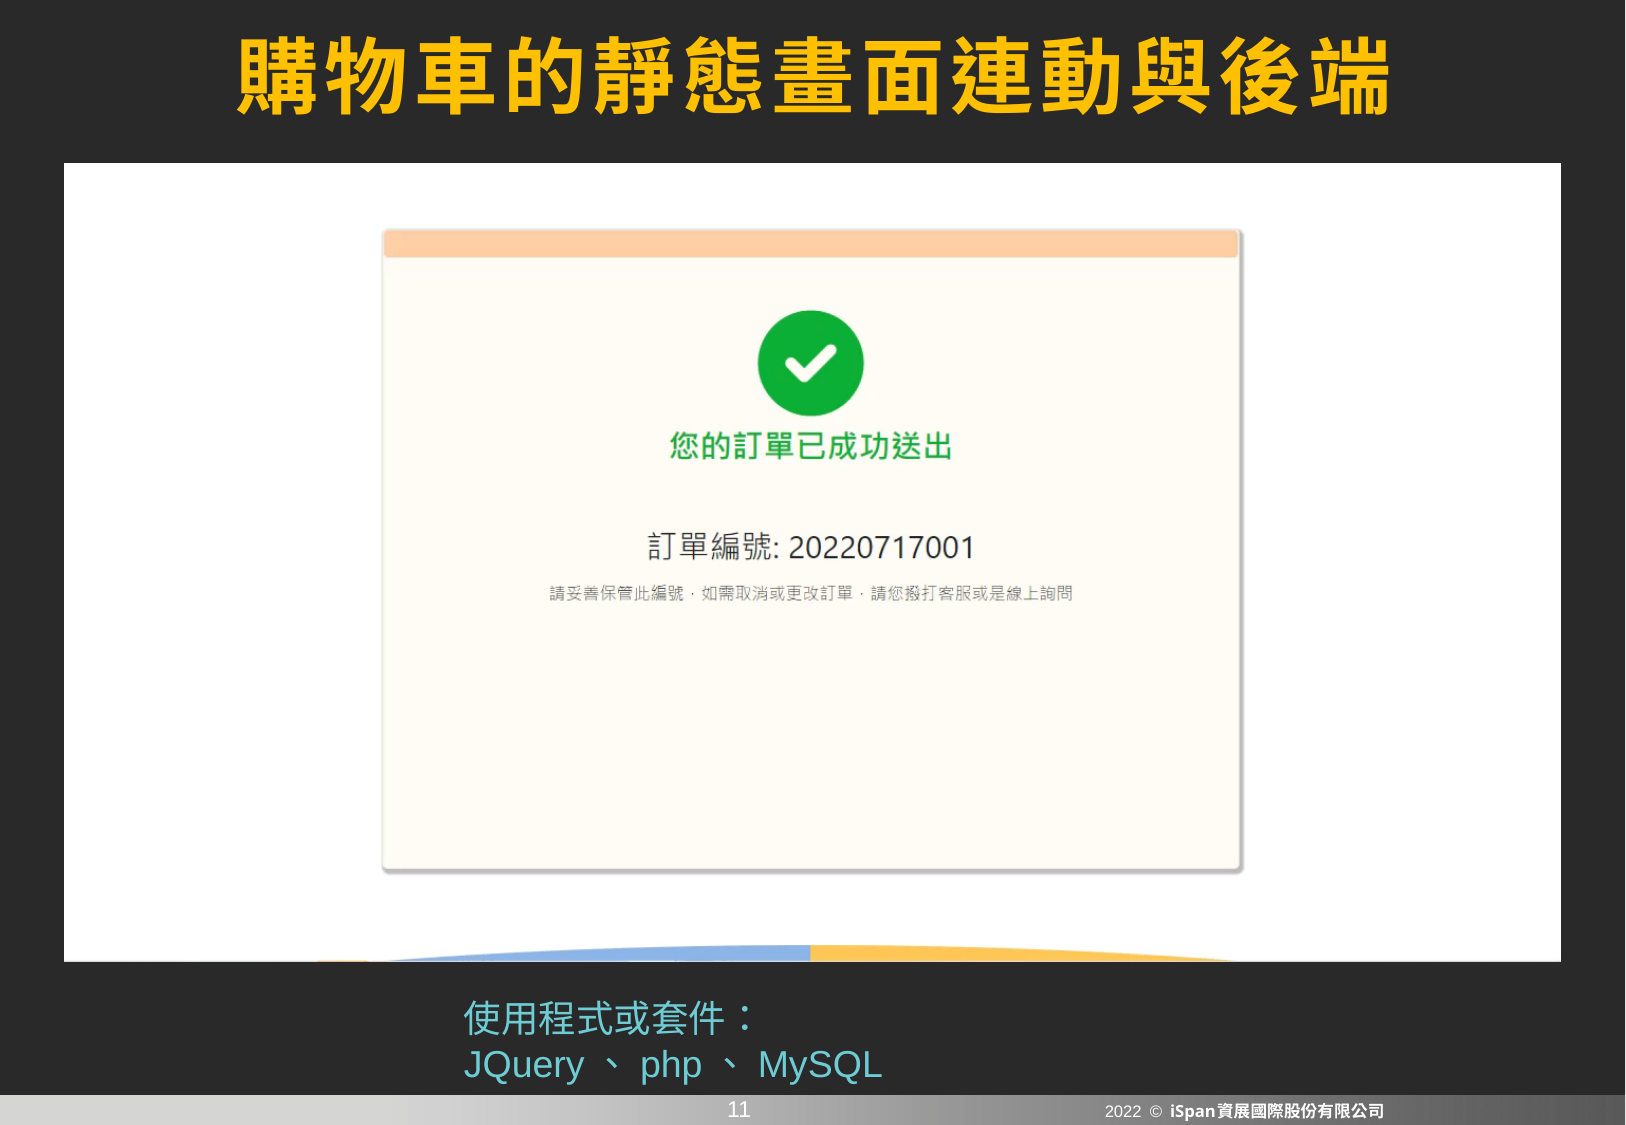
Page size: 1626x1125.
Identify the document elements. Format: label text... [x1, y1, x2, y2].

title 購物車的靜態畫面連動與後端 [103, 0, 1525, 149]
picture [0, 0, 1626, 1125]
text_box 使用程式或套件：JQuery、php、MySQL [449, 987, 1176, 1093]
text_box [63, 162, 1562, 963]
